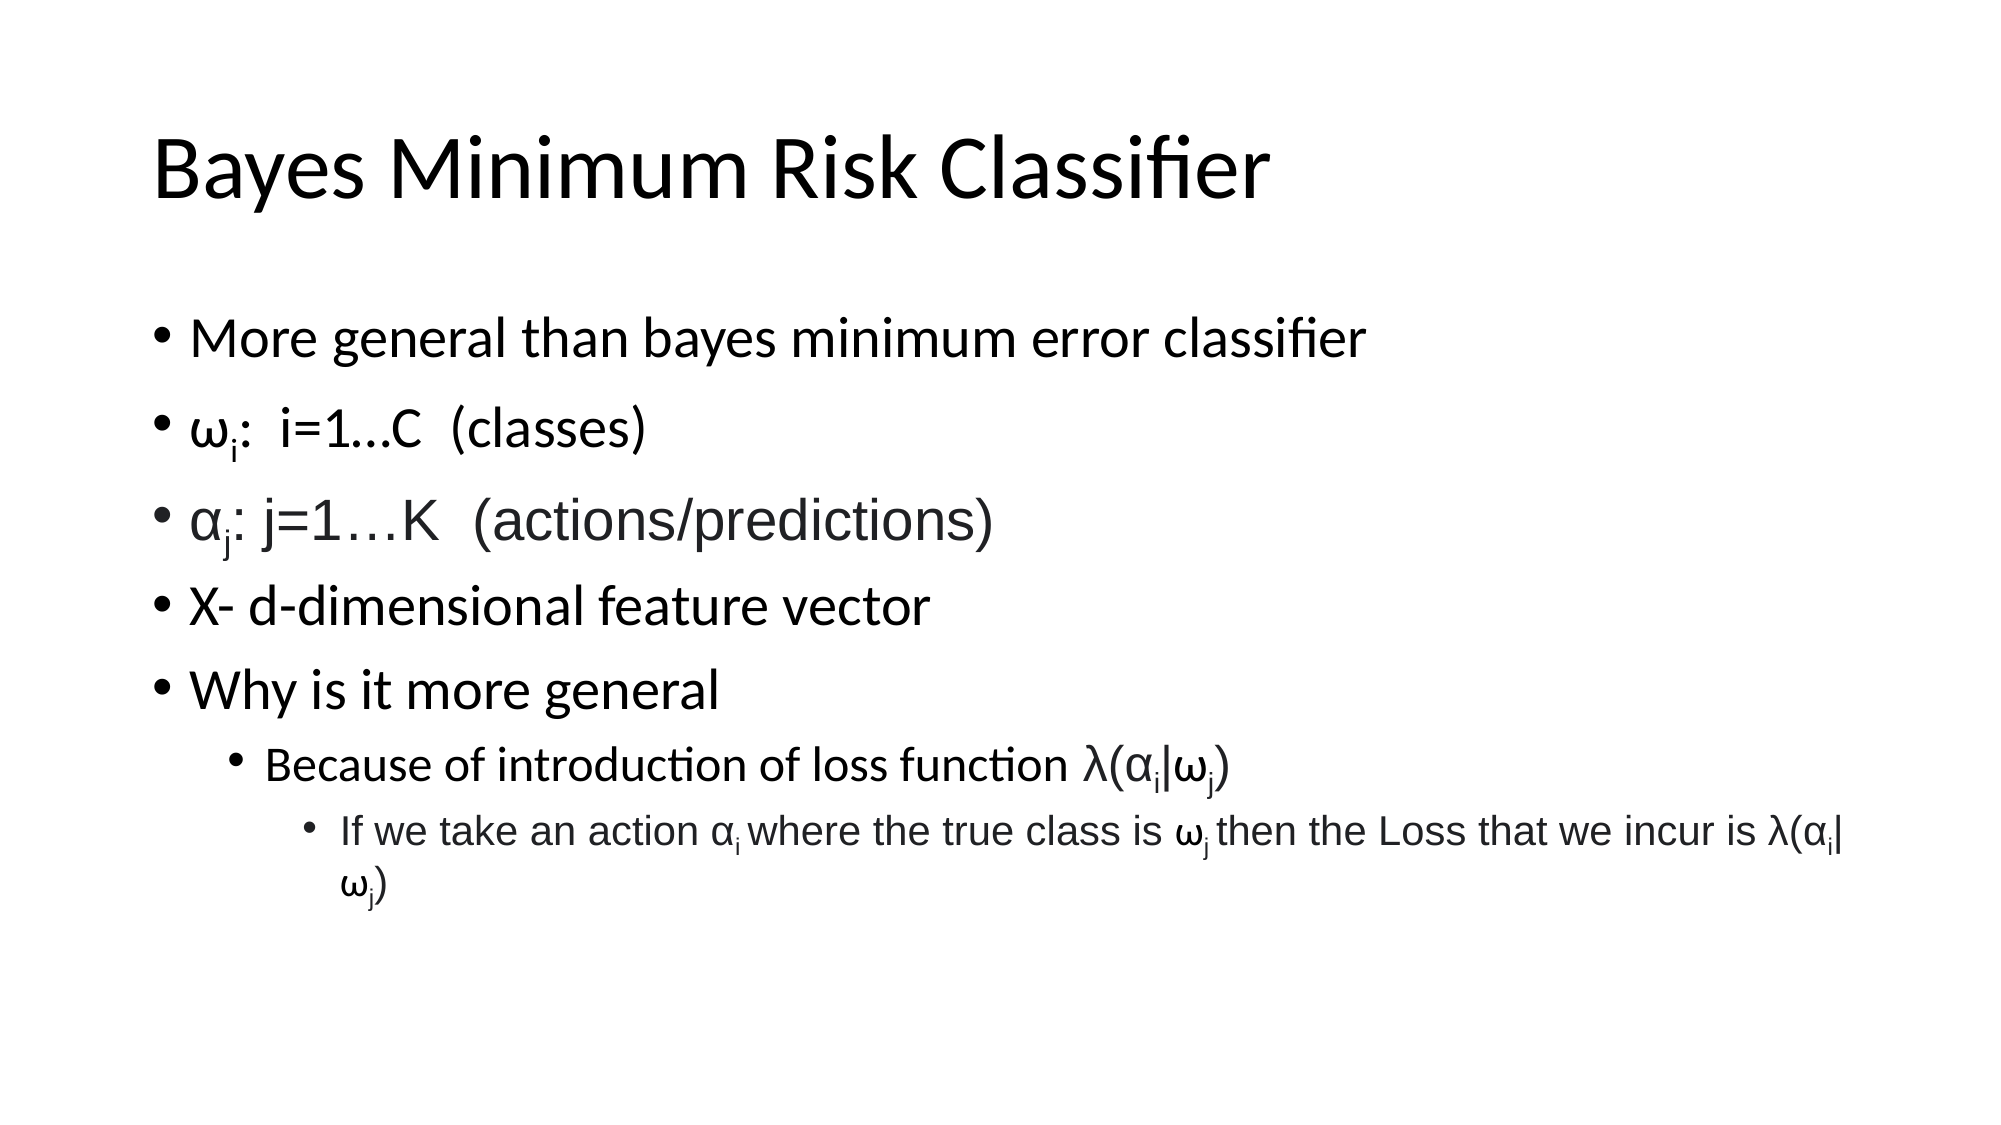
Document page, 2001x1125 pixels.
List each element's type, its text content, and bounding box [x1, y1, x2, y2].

title Bayes Minimum Risk Classifier [137, 59, 1863, 278]
list More general than bayes minimum error classifier ωi: i=1…C (classes) αj: j=1…K (actions/predictions) X- d-dimensional feature vector Why is it more general Because of introduction of loss function λ(αi|ωj) If we take an action αi where the true class is ωj then the Loss that we incur is λ(αi| ωj) [137, 299, 1863, 1014]
